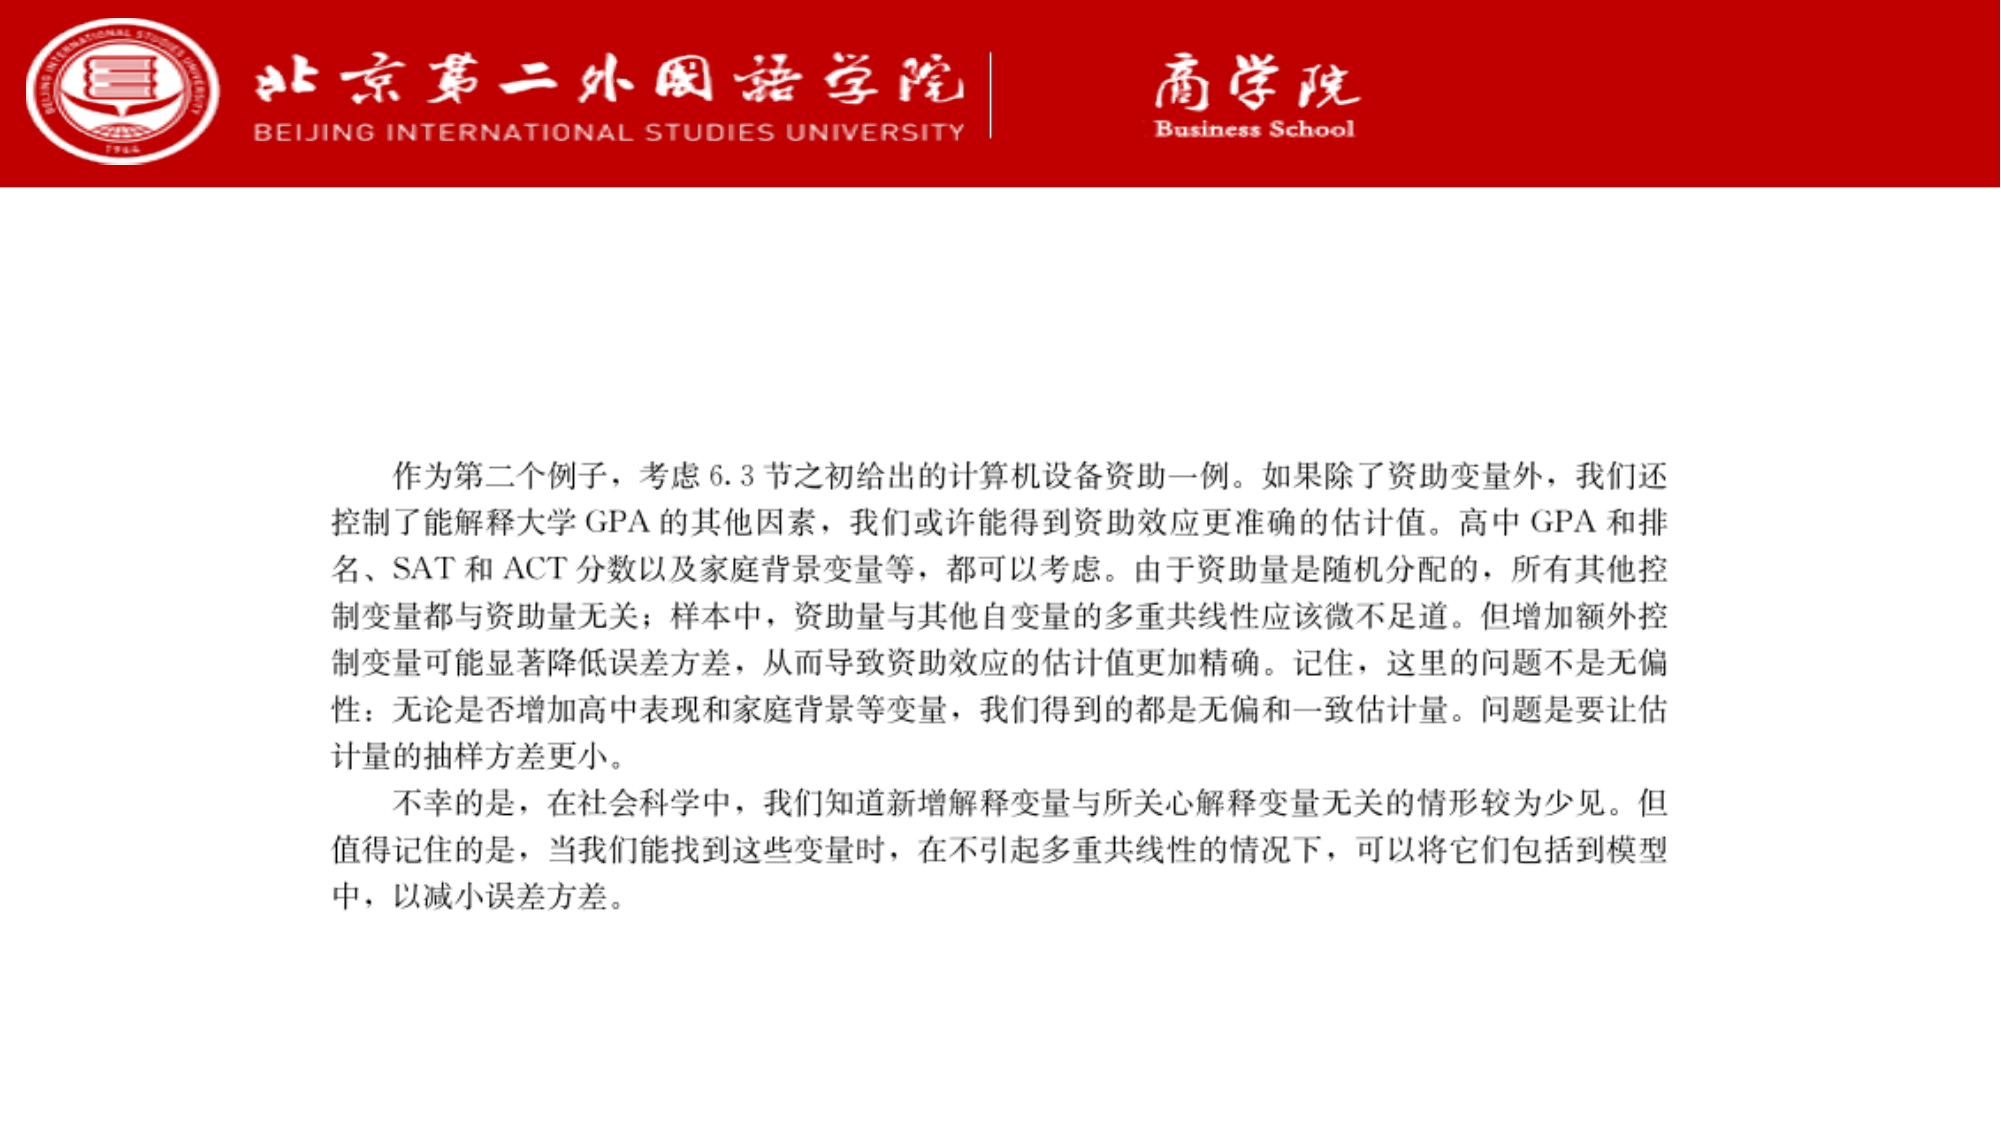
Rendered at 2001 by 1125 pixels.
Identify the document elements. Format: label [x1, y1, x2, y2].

picture [26, 18, 1693, 165]
picture [313, 444, 1687, 929]
